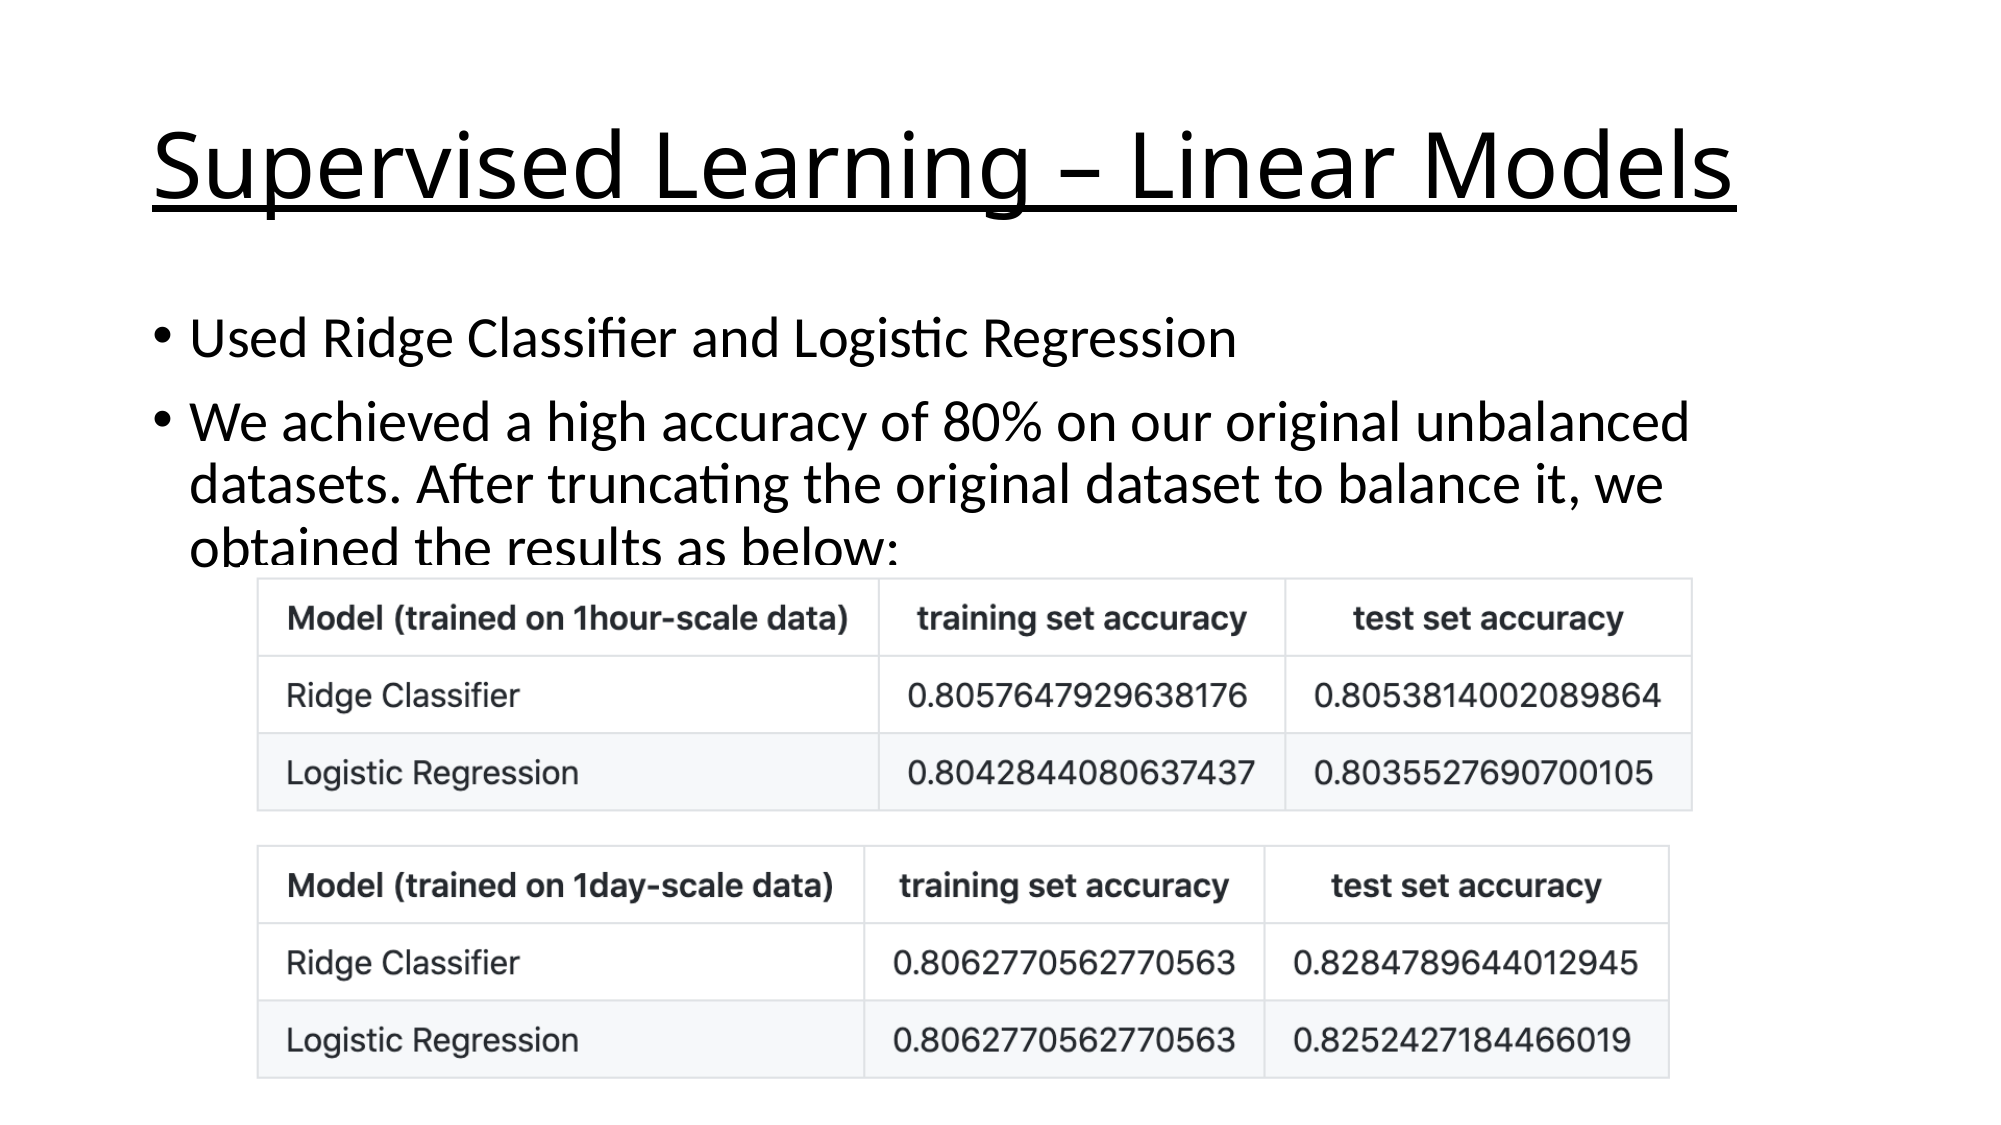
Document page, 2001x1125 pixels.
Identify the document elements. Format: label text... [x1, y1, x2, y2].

list Used Ridge Classifier and Logistic Regression We achieved a high accuracy of 80% on our original unbalanced datasets. After truncating the original dataset to balance it, we obtained the results as below: [137, 299, 1863, 1014]
title Supervised Learning – Linear Models [137, 59, 1863, 278]
picture [240, 565, 1720, 1108]
